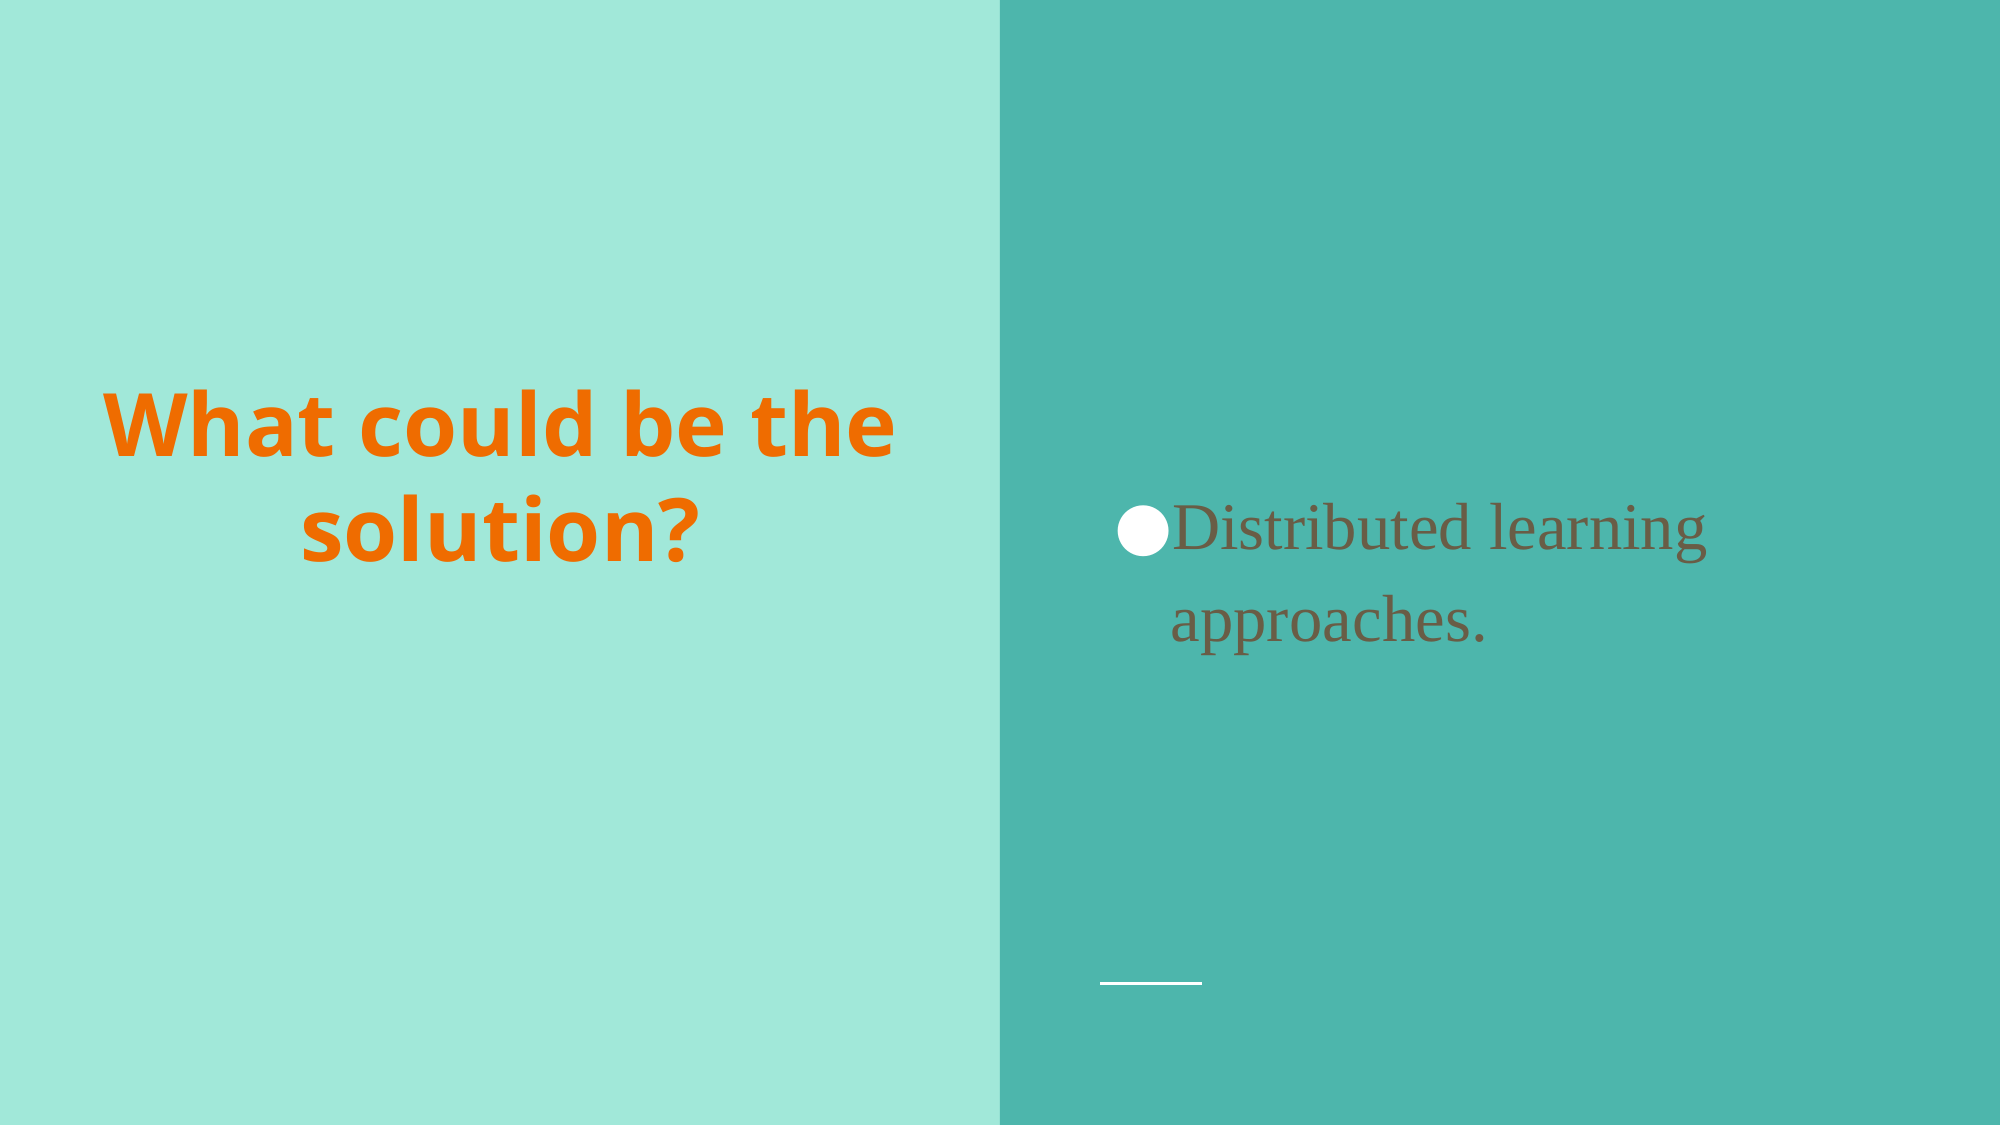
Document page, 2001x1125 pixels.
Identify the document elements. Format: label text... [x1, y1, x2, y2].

list Distributed learning approaches. [1080, 158, 1920, 967]
title What could be the solution? [58, 227, 943, 594]
